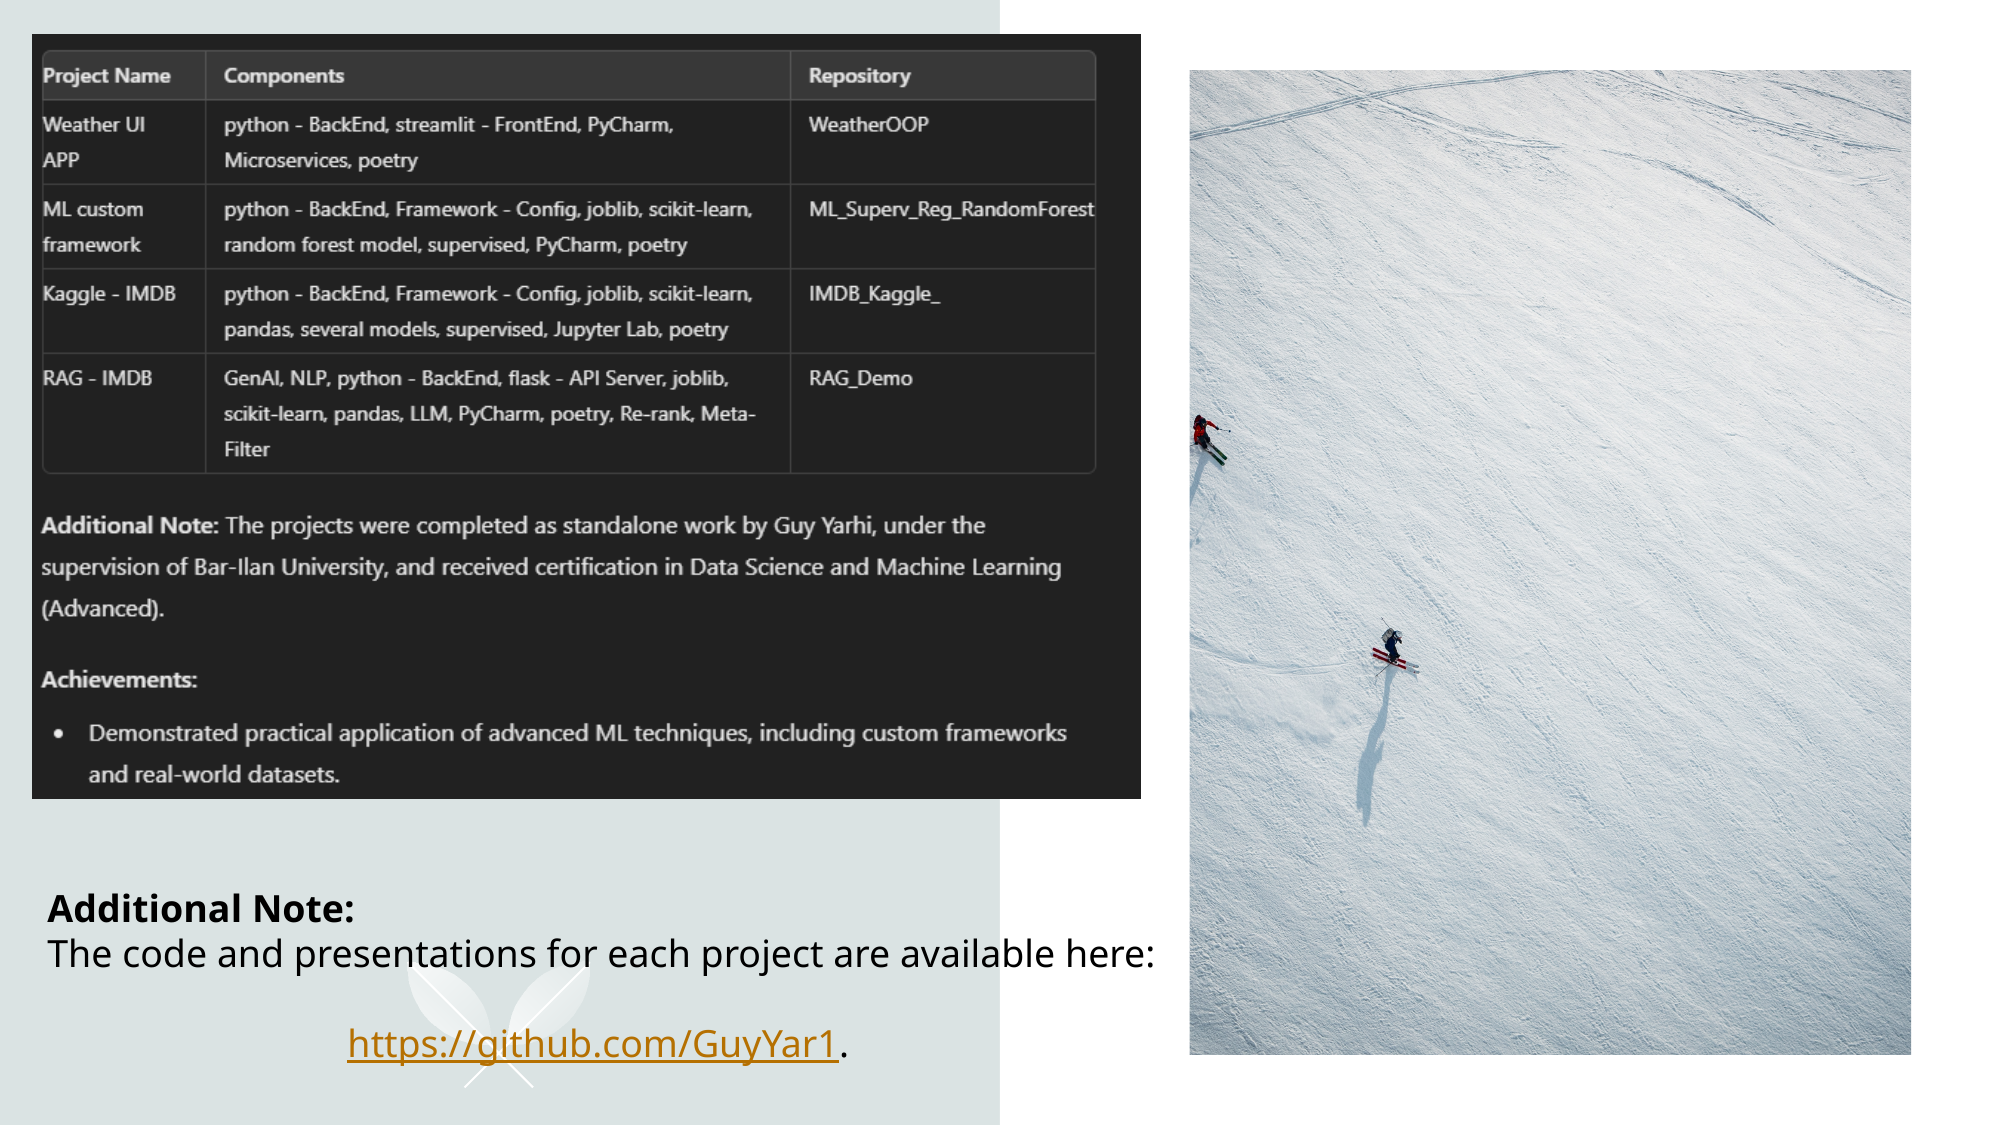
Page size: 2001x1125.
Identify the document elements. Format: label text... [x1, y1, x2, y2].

text_box Additional Note: The code and presentations for each project are available here: https://github.com/GuyYar1. [32, 832, 1190, 1078]
picture [1189, 70, 1912, 1055]
picture [32, 34, 1141, 799]
